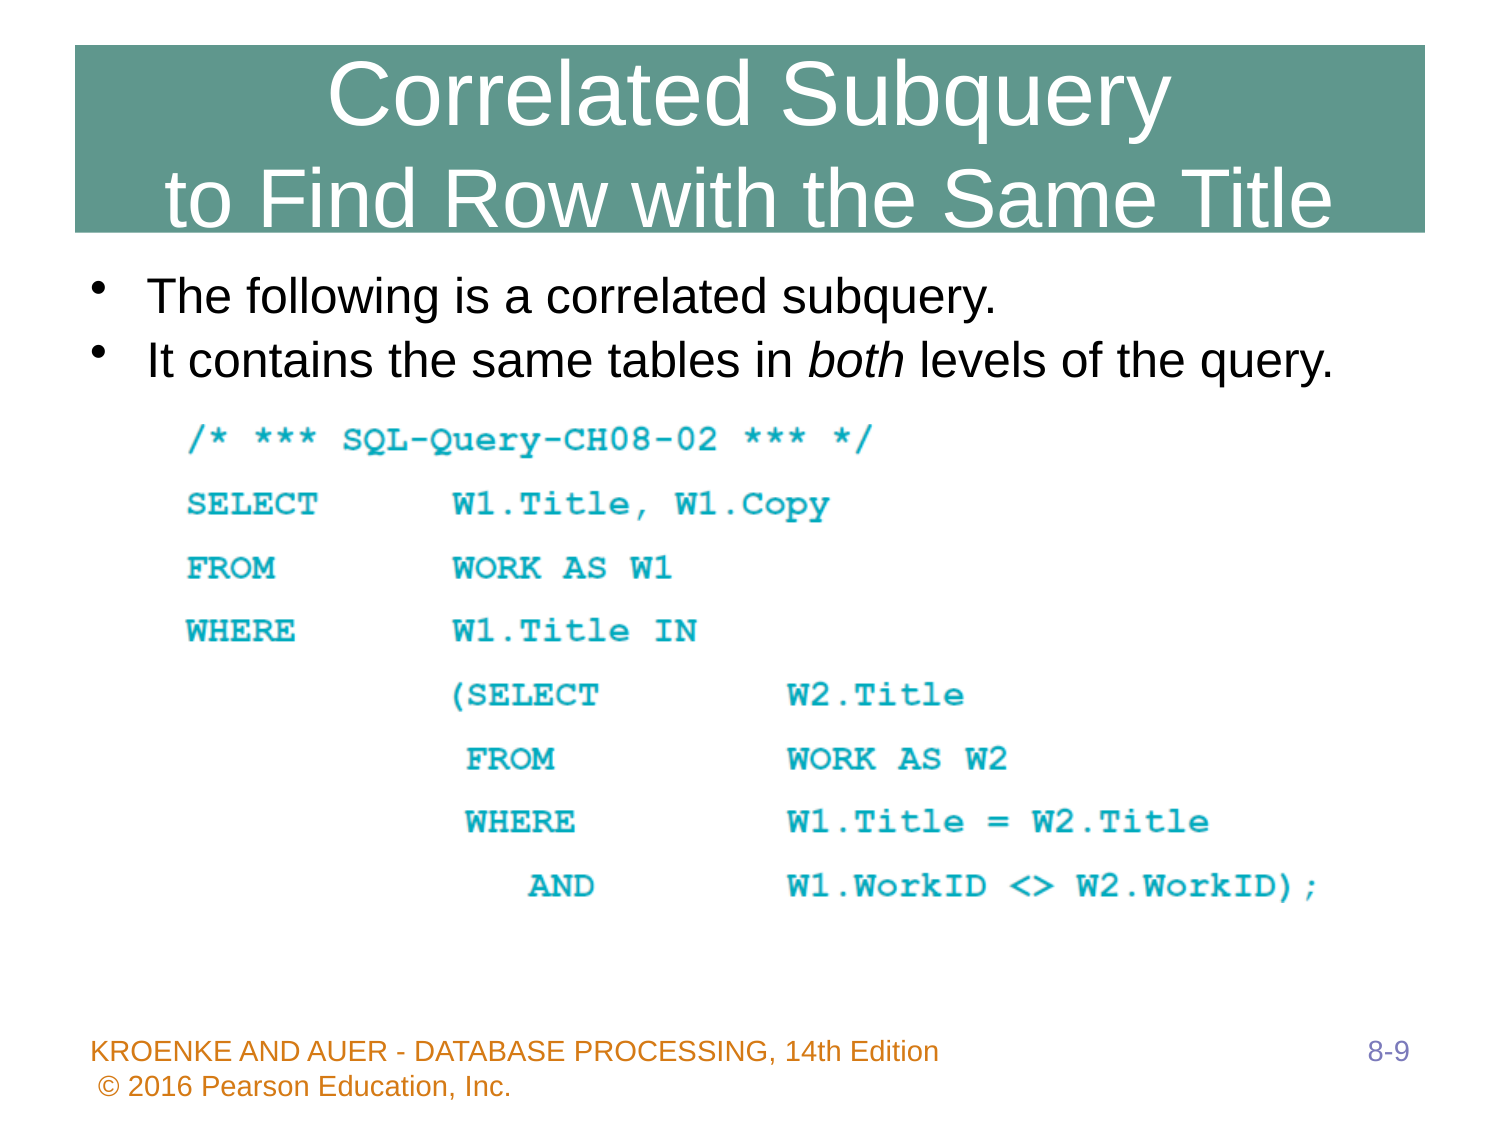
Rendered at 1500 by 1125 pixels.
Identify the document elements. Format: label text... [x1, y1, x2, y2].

list The following is a correlated subquery. It contains the same tables in both levels of the query. [74, 262, 1426, 1006]
slide_number 8-9 [1074, 1024, 1426, 1103]
footer KROENKE AND AUER - DATABASE PROCESSING, 14th Edition © 2016 Pearson Education, Inc. [74, 1024, 963, 1104]
picture [184, 424, 1316, 904]
title Correlated Subquery to Find Row with the Same Title [74, 44, 1426, 233]
